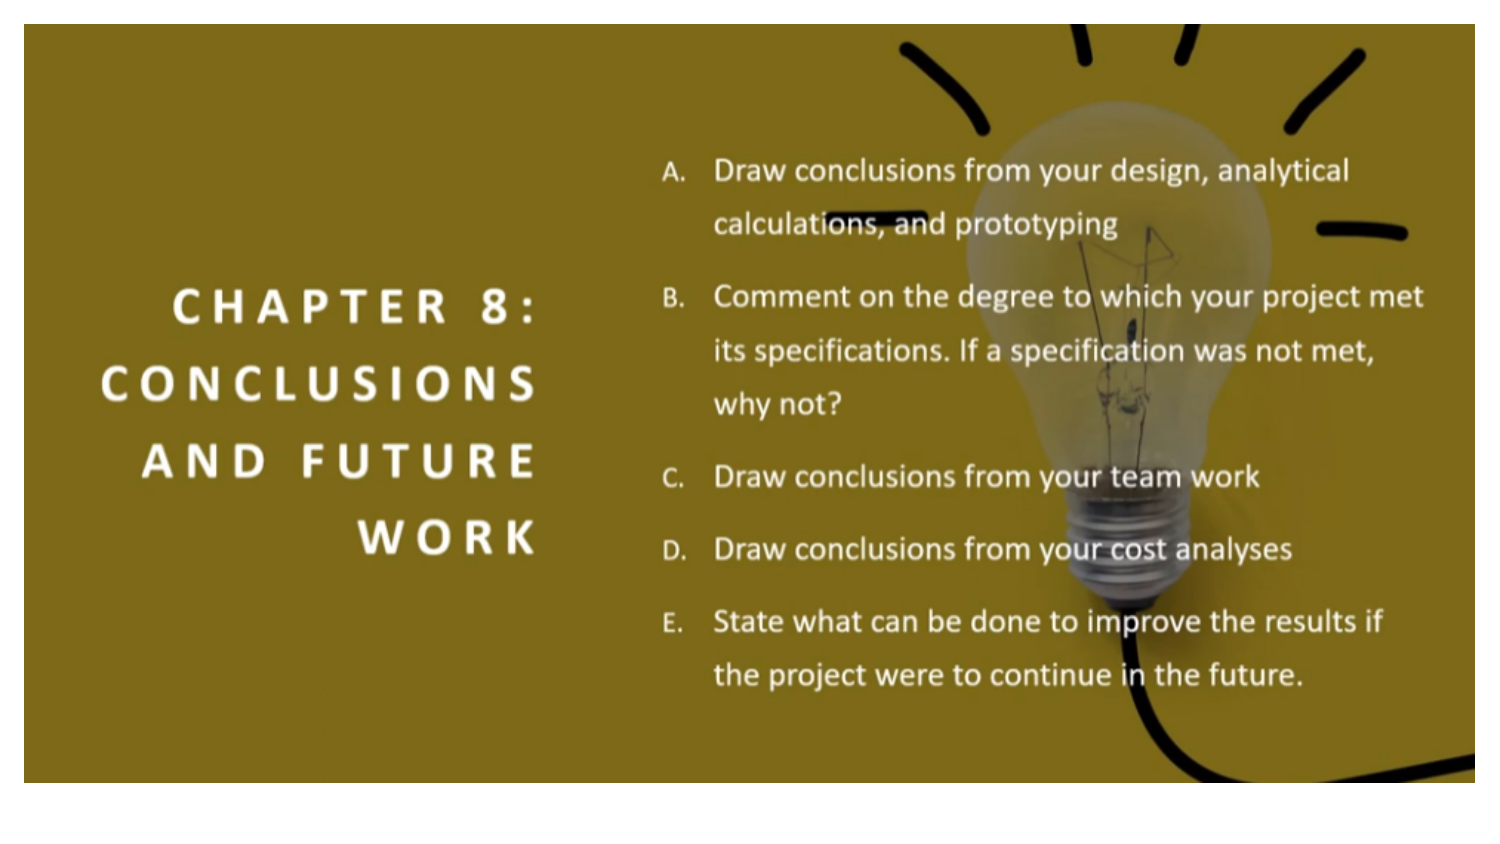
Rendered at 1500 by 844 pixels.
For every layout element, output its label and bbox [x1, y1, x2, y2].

picture [24, 24, 1476, 783]
